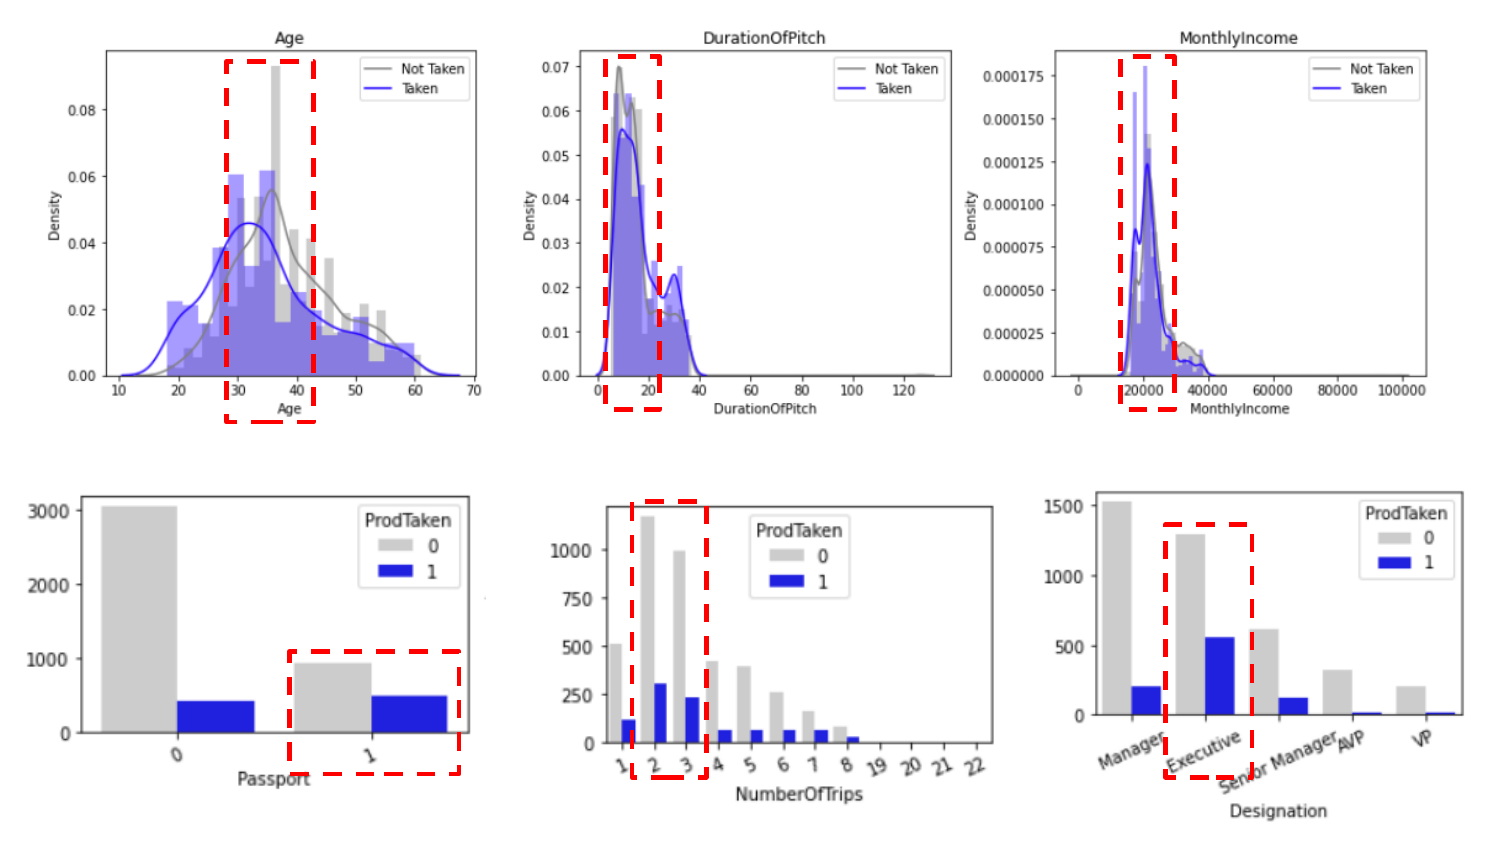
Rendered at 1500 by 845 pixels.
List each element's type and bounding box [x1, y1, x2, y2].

picture [18, 481, 486, 797]
picture [544, 489, 1008, 816]
picture [37, 15, 1435, 423]
picture [1039, 475, 1474, 829]
